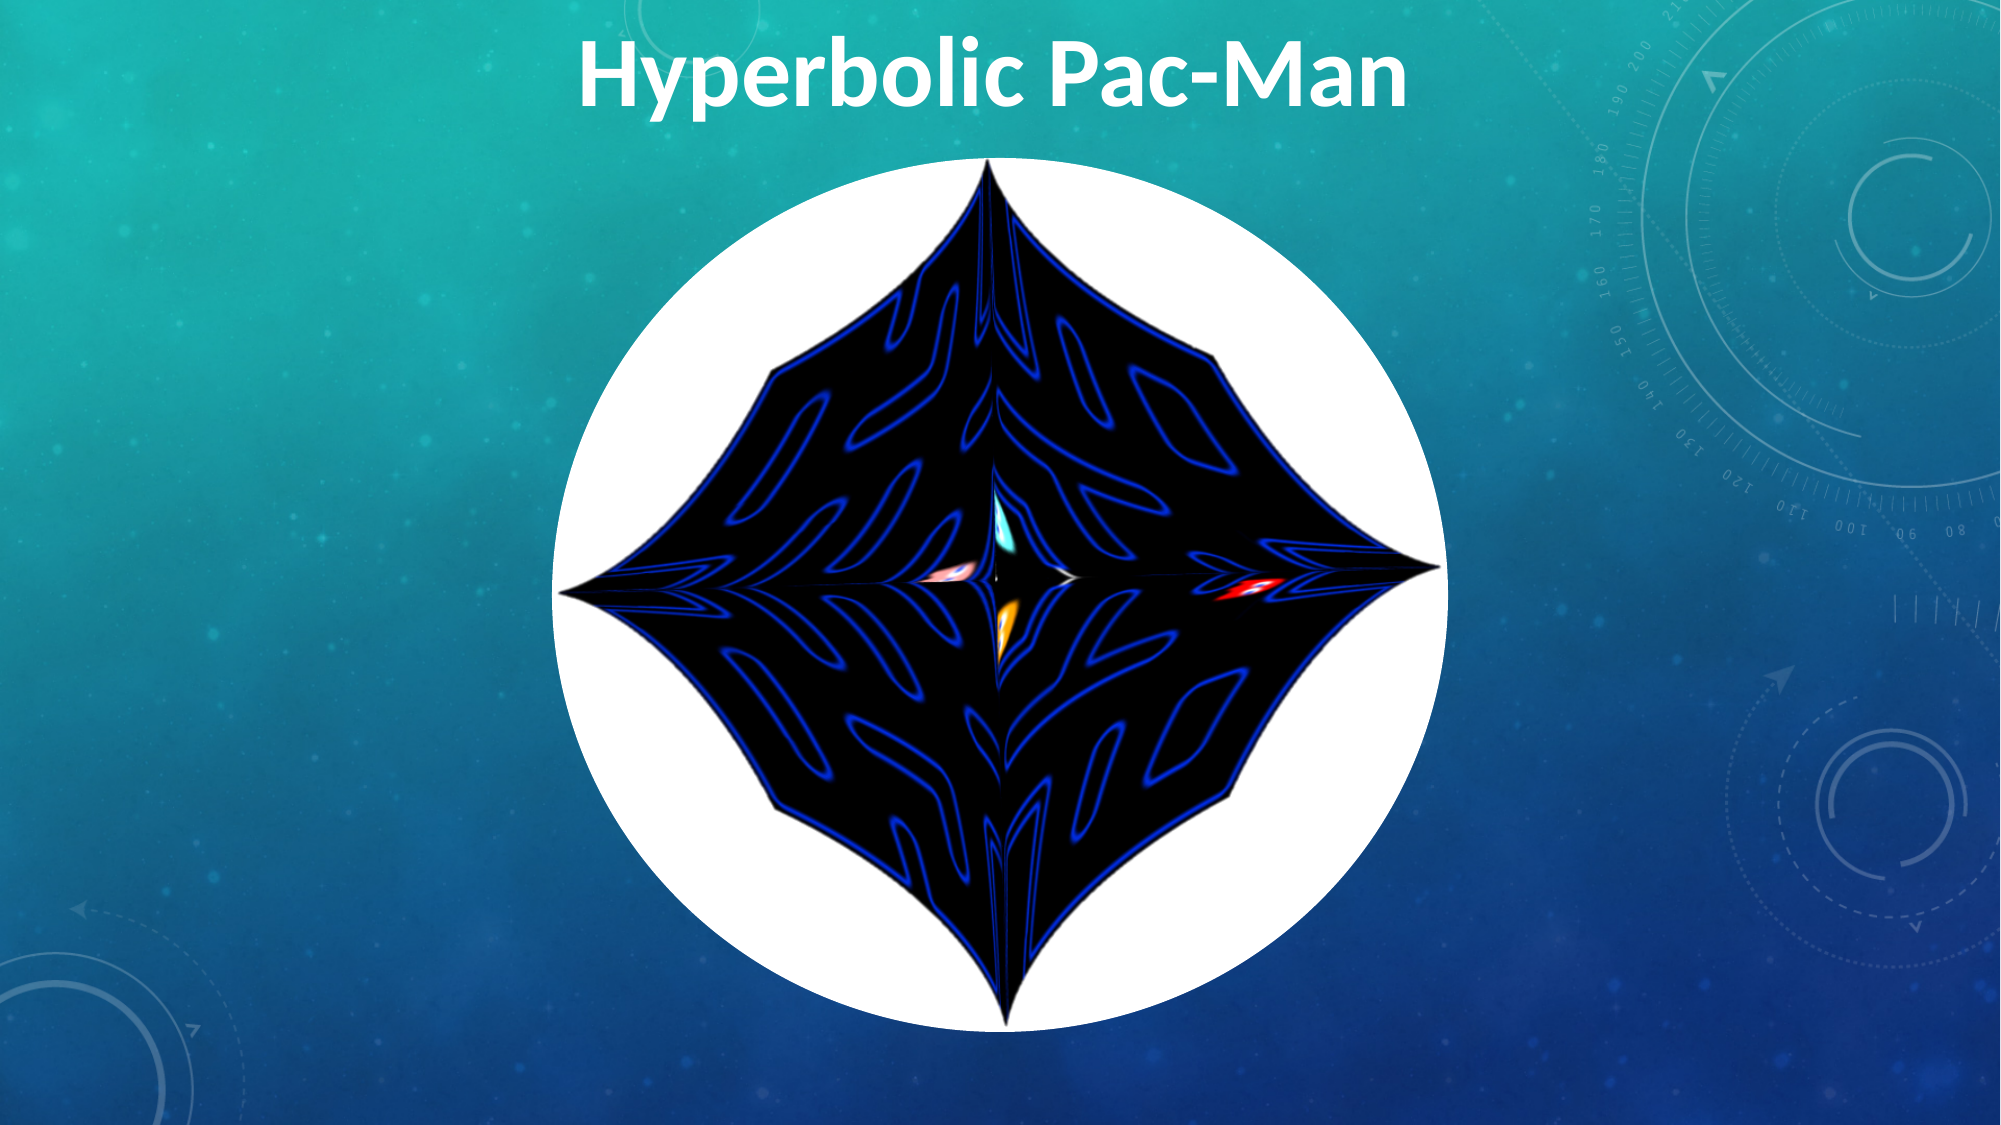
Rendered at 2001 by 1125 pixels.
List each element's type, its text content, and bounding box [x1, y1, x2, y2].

text_box [708, 929, 989, 1034]
picture [0, 0, 2001, 1125]
text_box [1029, 157, 1275, 248]
text_box Hyperbolic Pac-Man [0, 0, 1996, 134]
text_box [551, 628, 655, 877]
text_box [1334, 301, 1447, 545]
text_box [1334, 586, 1450, 889]
text_box [551, 313, 655, 569]
text_box [725, 161, 930, 248]
text_box [1035, 929, 1292, 1033]
